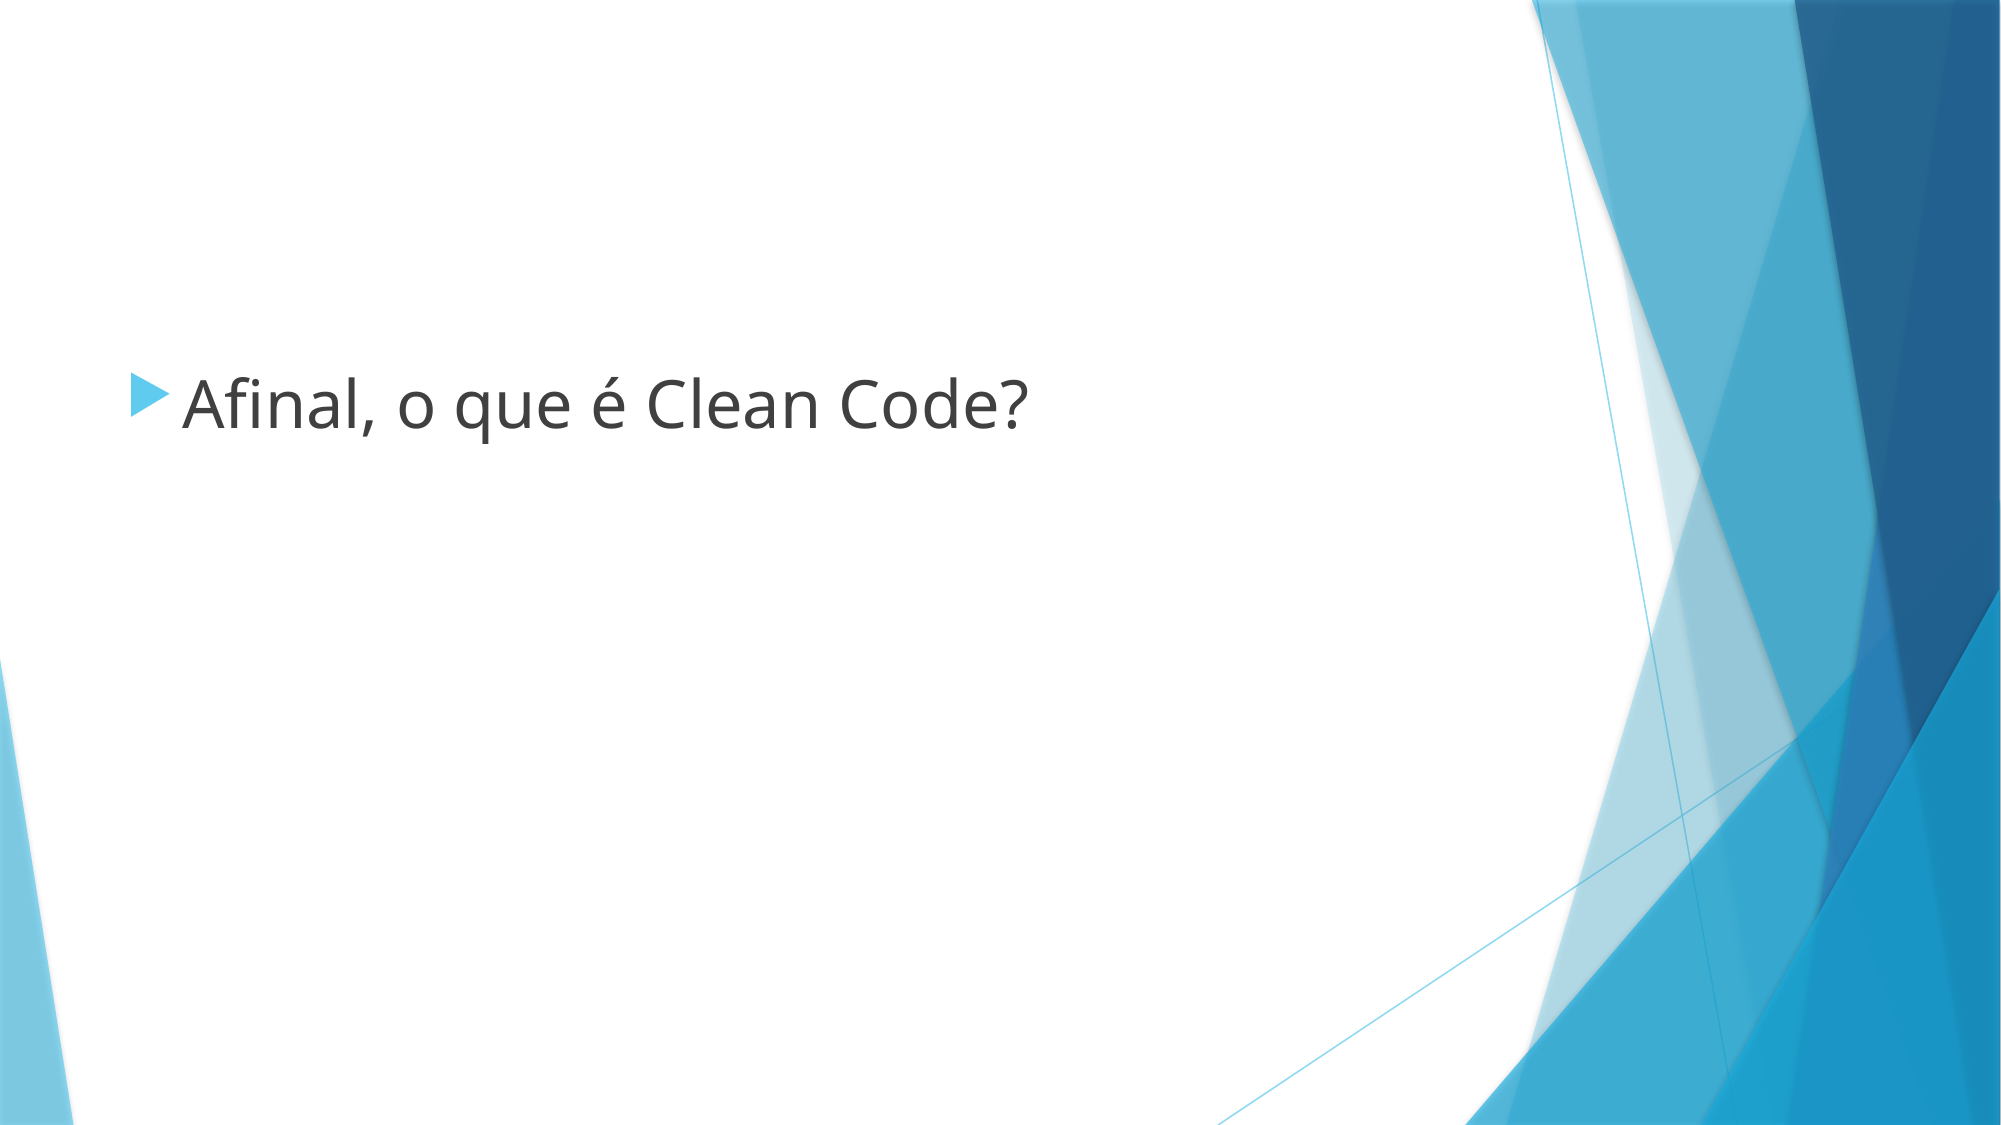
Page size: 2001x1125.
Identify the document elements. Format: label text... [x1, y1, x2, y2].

list Afinal, o que é Clean Code? [111, 354, 1522, 992]
